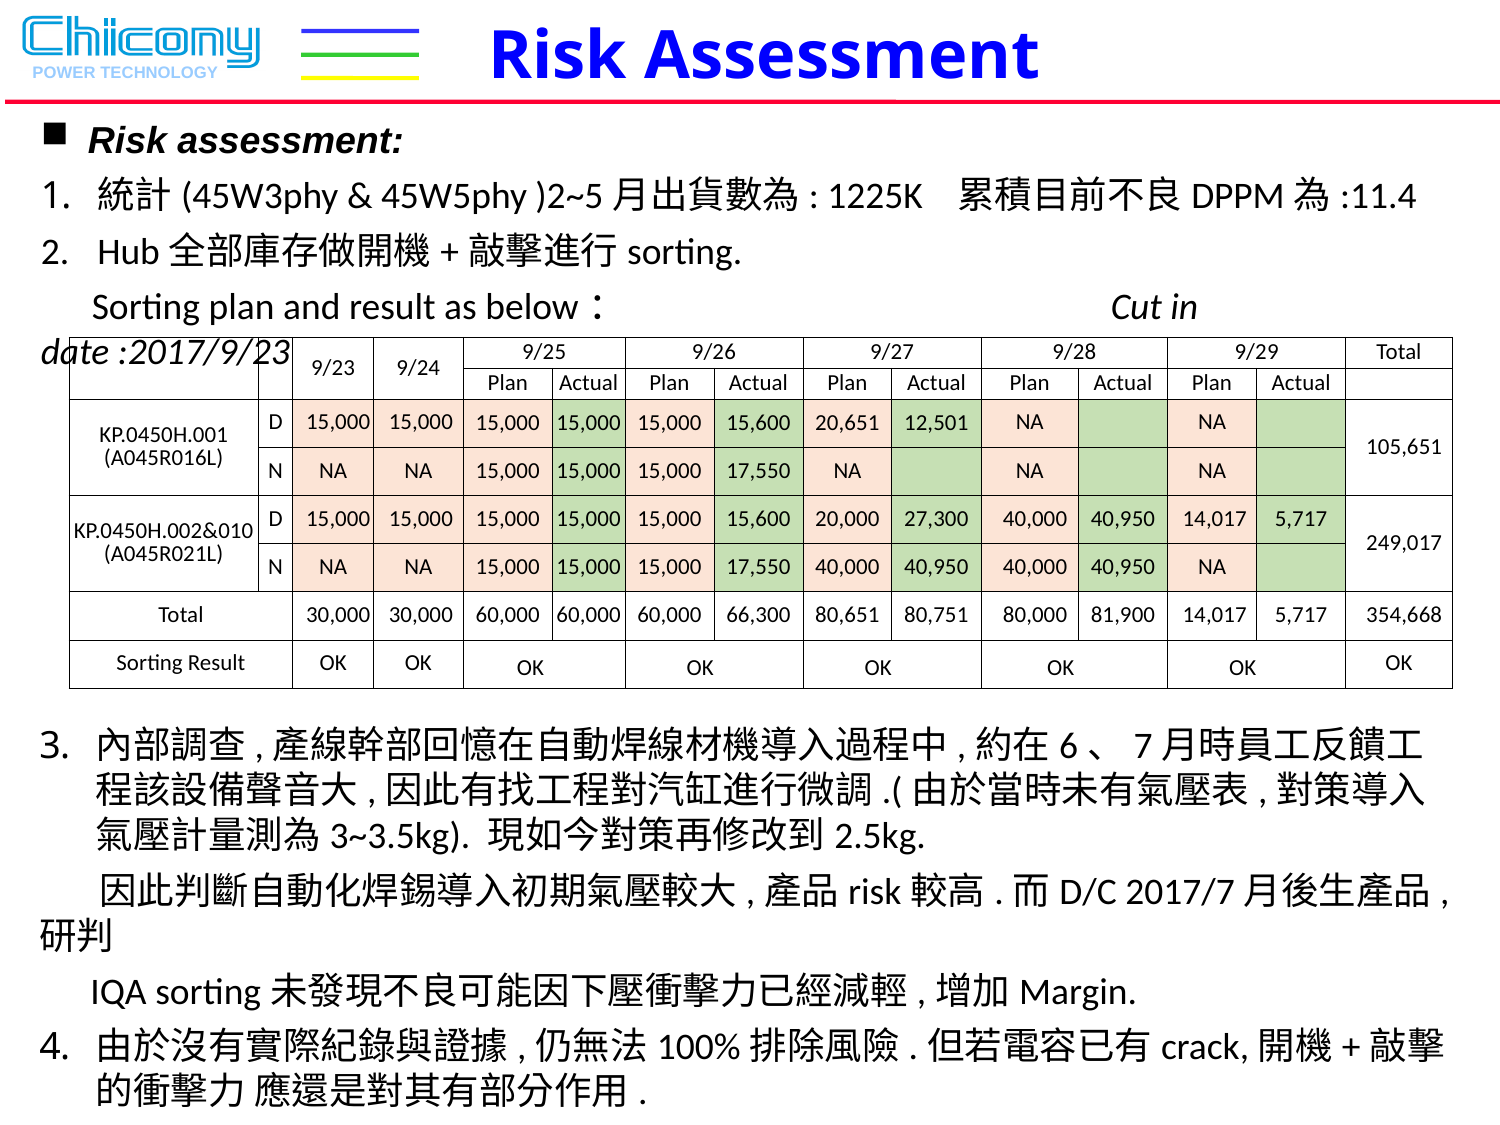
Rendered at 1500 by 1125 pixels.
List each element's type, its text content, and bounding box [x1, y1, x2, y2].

table_cell OK [804, 641, 981, 688]
text_box Risk assessment: 統計(45W3phy & 45W5phy )2~5月出貨數為: 1225K 累積目前不良DPPM為:11.4 Hub全部庫存做開機+敲擊進行sorting. Sorting plan and result as below： Cut in date :2017/9/23 [26, 108, 1468, 380]
table_cell NA [293, 448, 373, 495]
table_cell Plan [464, 369, 552, 399]
table_cell 15,000 [374, 496, 463, 543]
table_cell D [259, 496, 292, 543]
table_cell OK [626, 641, 803, 688]
table_cell 40,950 [1079, 496, 1167, 543]
text_box Risk Assessment [473, 4, 1074, 100]
table_cell OK [464, 641, 625, 688]
table_cell 14,017 [1168, 592, 1256, 640]
table_header 9/25 [464, 338, 625, 368]
table_header [70, 338, 258, 399]
table_cell D [259, 400, 292, 447]
table_cell 15,000 [464, 544, 552, 591]
table_cell 17,550 [715, 544, 803, 591]
table_cell NA [374, 544, 463, 591]
table_header 9/27 [804, 338, 981, 368]
table_header 9/24 [374, 338, 463, 399]
table_cell 15,000 [293, 400, 373, 447]
table_cell Sorting Result [70, 641, 292, 688]
table_cell 15,000 [626, 496, 714, 543]
table_cell 15,000 [464, 448, 552, 495]
table_cell 249,017 [1346, 496, 1452, 591]
table_cell NA [293, 544, 373, 591]
table_cell 40,950 [892, 544, 981, 591]
table_header 9/29 [1168, 338, 1345, 368]
table_cell OK [1346, 641, 1452, 688]
table_cell 40,950 [1079, 544, 1167, 591]
table_cell 15,000 [293, 496, 373, 543]
table_cell Actual [1257, 369, 1345, 399]
table_header 9/28 [982, 338, 1167, 368]
table_cell 15,000 [553, 448, 625, 495]
table_cell [1257, 400, 1345, 447]
table_cell 15,000 [626, 448, 714, 495]
table_cell 80,000 [982, 592, 1078, 640]
table_cell 15,000 [626, 544, 714, 591]
table_cell 15,000 [553, 496, 625, 543]
table_cell Actual [892, 369, 981, 399]
table_cell 12,501 [892, 400, 981, 447]
table_cell NA [982, 448, 1078, 495]
table_cell Actual [553, 369, 625, 399]
table_cell [1079, 400, 1167, 447]
table_cell 60,000 [626, 592, 714, 640]
table_cell NA [804, 448, 891, 495]
table_cell 14,017 [1168, 496, 1256, 543]
table_cell 27,300 [892, 496, 981, 543]
text_box 內部調查,產線幹部回憶在自動焊線材機導入過程中,約在6、7月時員工反饋工程該設備聲音大,因此有找工程對汽缸進行微調.(由於當時未有氣壓表,對策導入氣壓計量測為3~3.5kg). 現如今對策再修改到2.5kg. 因此判斷自動化焊錫導入初期氣壓較大,產品risk較高.而D/C 2017/7月後生產品,研判 IQA sorting未發現不良可能因下壓衝擊力已經減輕,增加Margin. 由於沒有實際紀錄與證據,仍無法100%排除風險.但若電容已有crack,開機+敲擊的衝擊力 應還是對其有部分作用. [24, 713, 1466, 1121]
table_cell NA [374, 448, 463, 495]
table_cell 40,000 [804, 544, 891, 591]
table_cell 5,717 [1257, 496, 1345, 543]
table_cell [1346, 369, 1452, 399]
table_cell 66,300 [715, 592, 803, 640]
table_header 9/23 [293, 338, 373, 399]
table_cell 20,000 [804, 496, 891, 543]
table_cell N [259, 544, 292, 591]
table_cell NA [1168, 544, 1256, 591]
table_cell NA [1168, 448, 1256, 495]
table_cell Total [70, 592, 292, 640]
table_cell N [259, 448, 292, 495]
table_cell 60,000 [553, 592, 625, 640]
table_cell 15,600 [715, 400, 803, 447]
table_cell Plan [804, 369, 891, 399]
table_cell 5,717 [1257, 592, 1345, 640]
table_cell 15,000 [553, 400, 625, 447]
table_cell 105,651 [1346, 400, 1452, 495]
table_cell 17,550 [715, 448, 803, 495]
table_cell 15,000 [464, 400, 552, 447]
table_cell Plan [1168, 369, 1256, 399]
picture [17, 11, 266, 71]
table_cell [1257, 448, 1345, 495]
table_cell Plan [626, 369, 714, 399]
table_header Total [1346, 338, 1452, 368]
table_cell 15,000 [626, 400, 714, 447]
table_header [259, 338, 292, 399]
table_cell NA [982, 400, 1078, 447]
table_cell 354,668 [1346, 592, 1452, 640]
table_cell OK [293, 641, 373, 688]
table_cell 60,000 [464, 592, 552, 640]
table_cell 40,000 [982, 544, 1078, 591]
table_cell NA [1168, 400, 1256, 447]
table_cell KP.0450H.002&010 (A045R021L) [70, 496, 258, 591]
table_cell [1257, 544, 1345, 591]
table_cell 30,000 [374, 592, 463, 640]
table_cell 30,000 [293, 592, 373, 640]
table_cell 80,651 [804, 592, 891, 640]
table_cell OK [374, 641, 463, 688]
table_cell Actual [1079, 369, 1167, 399]
table_cell 15,000 [464, 496, 552, 543]
table_cell OK [1168, 641, 1345, 688]
table_cell 81,900 [1079, 592, 1167, 640]
table_cell [892, 448, 981, 495]
table_header 9/26 [626, 338, 803, 368]
table_cell 80,751 [892, 592, 981, 640]
table_cell Plan [982, 369, 1078, 399]
table_cell 40,000 [982, 496, 1078, 543]
table_cell KP.0450H.001 (A045R016L) [70, 400, 258, 495]
table_cell 15,000 [553, 544, 625, 591]
table_cell Actual [715, 369, 803, 399]
table_cell 20,651 [804, 400, 891, 447]
table_cell 15,000 [374, 400, 463, 447]
table_cell [1079, 448, 1167, 495]
table_cell 15,600 [715, 496, 803, 543]
table_cell OK [982, 641, 1167, 688]
